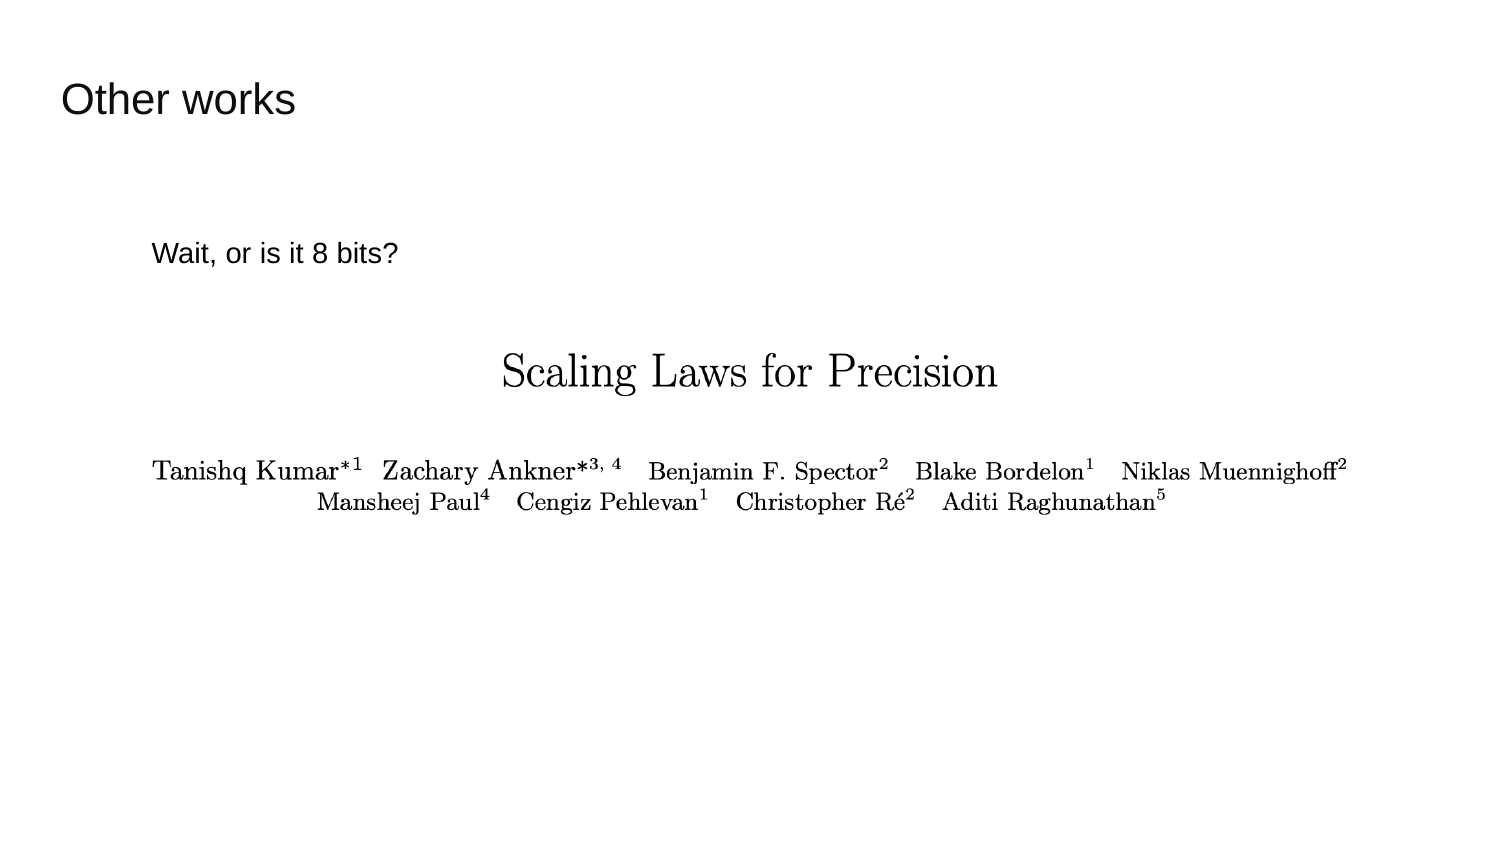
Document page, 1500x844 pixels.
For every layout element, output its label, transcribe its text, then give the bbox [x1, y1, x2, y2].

text_box Other works [60, 79, 1438, 124]
picture [111, 304, 1387, 539]
text_box Wait, or is it 8 bits? [136, 226, 609, 277]
